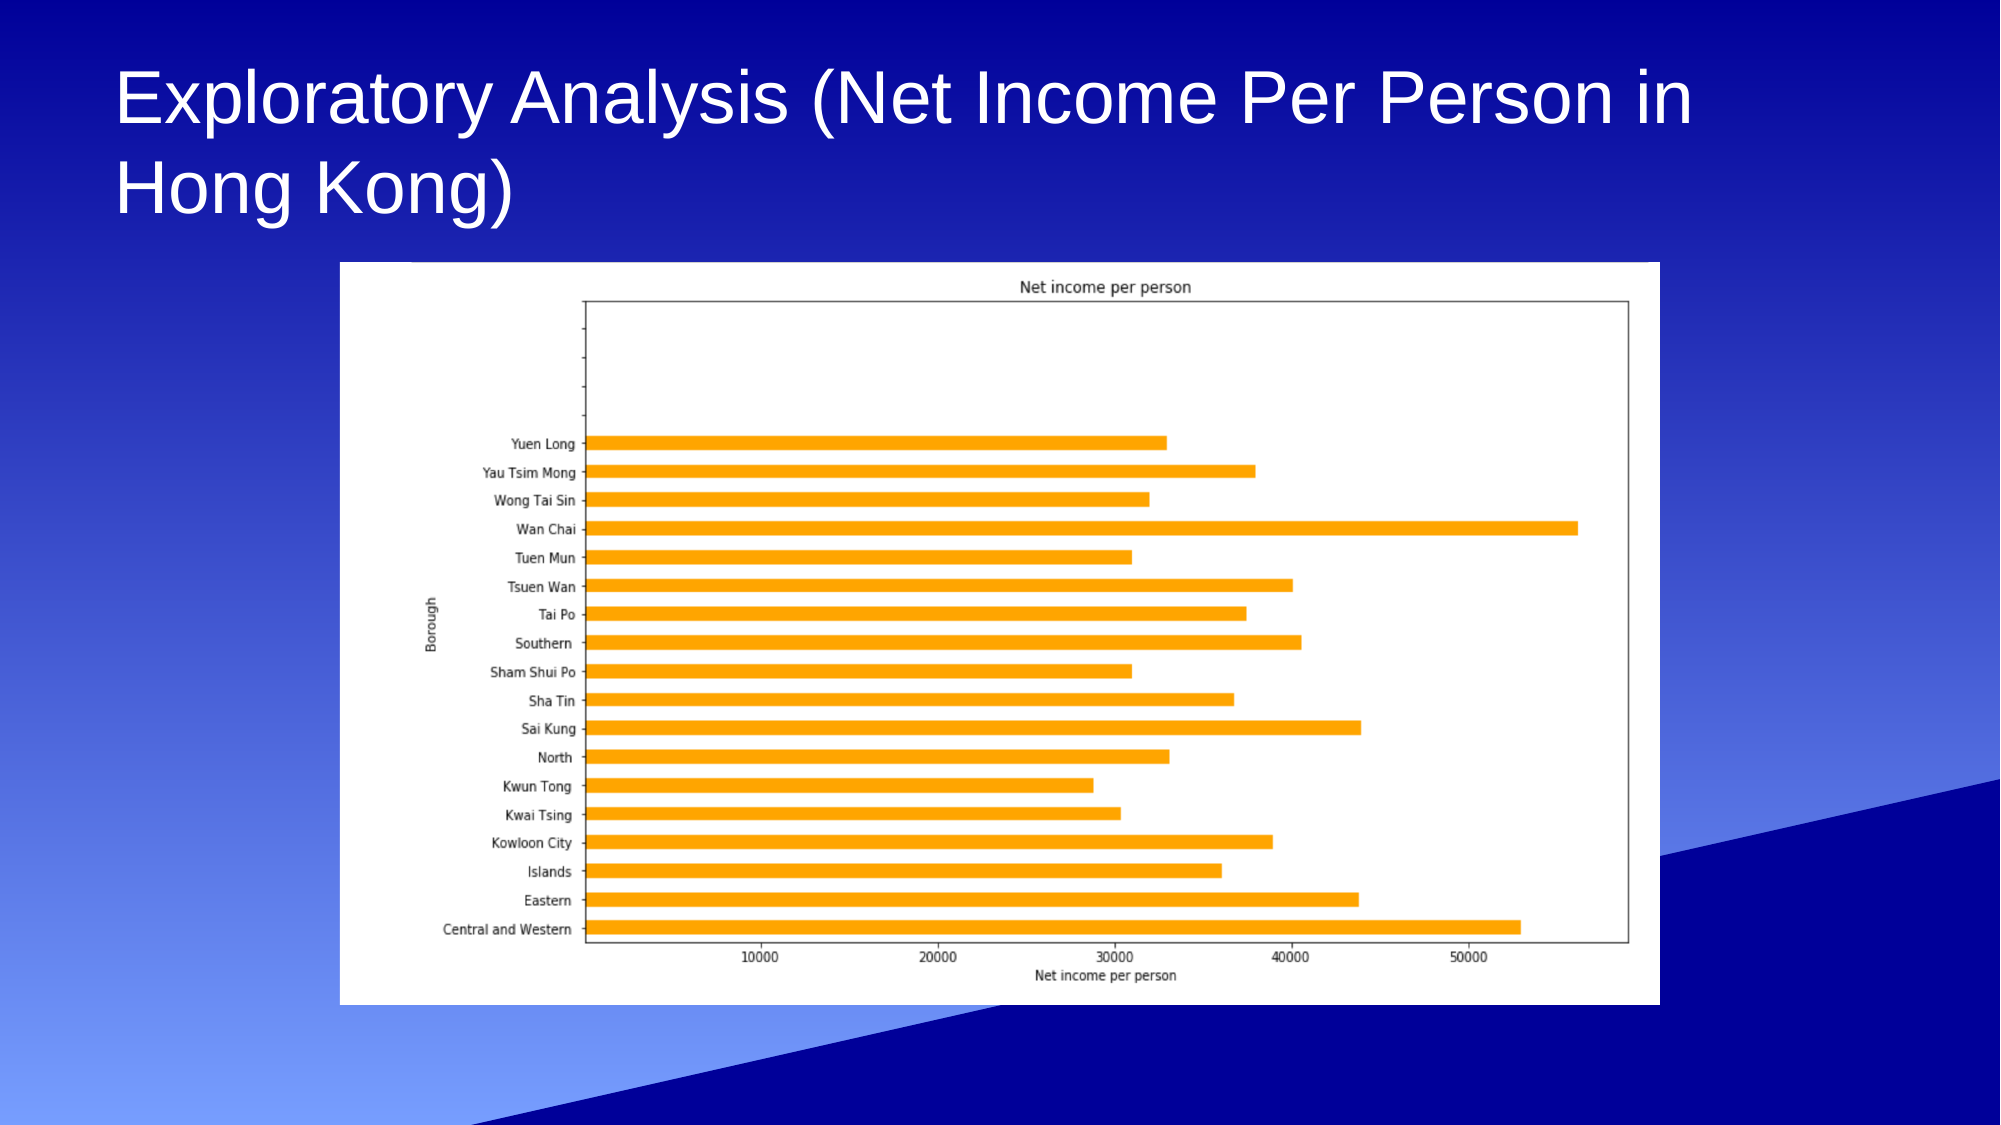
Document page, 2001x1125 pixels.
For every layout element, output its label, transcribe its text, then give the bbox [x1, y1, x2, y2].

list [339, 262, 1660, 1005]
title Exploratory Analysis (Net Income Per Person in Hong Kong) [99, 44, 1901, 233]
